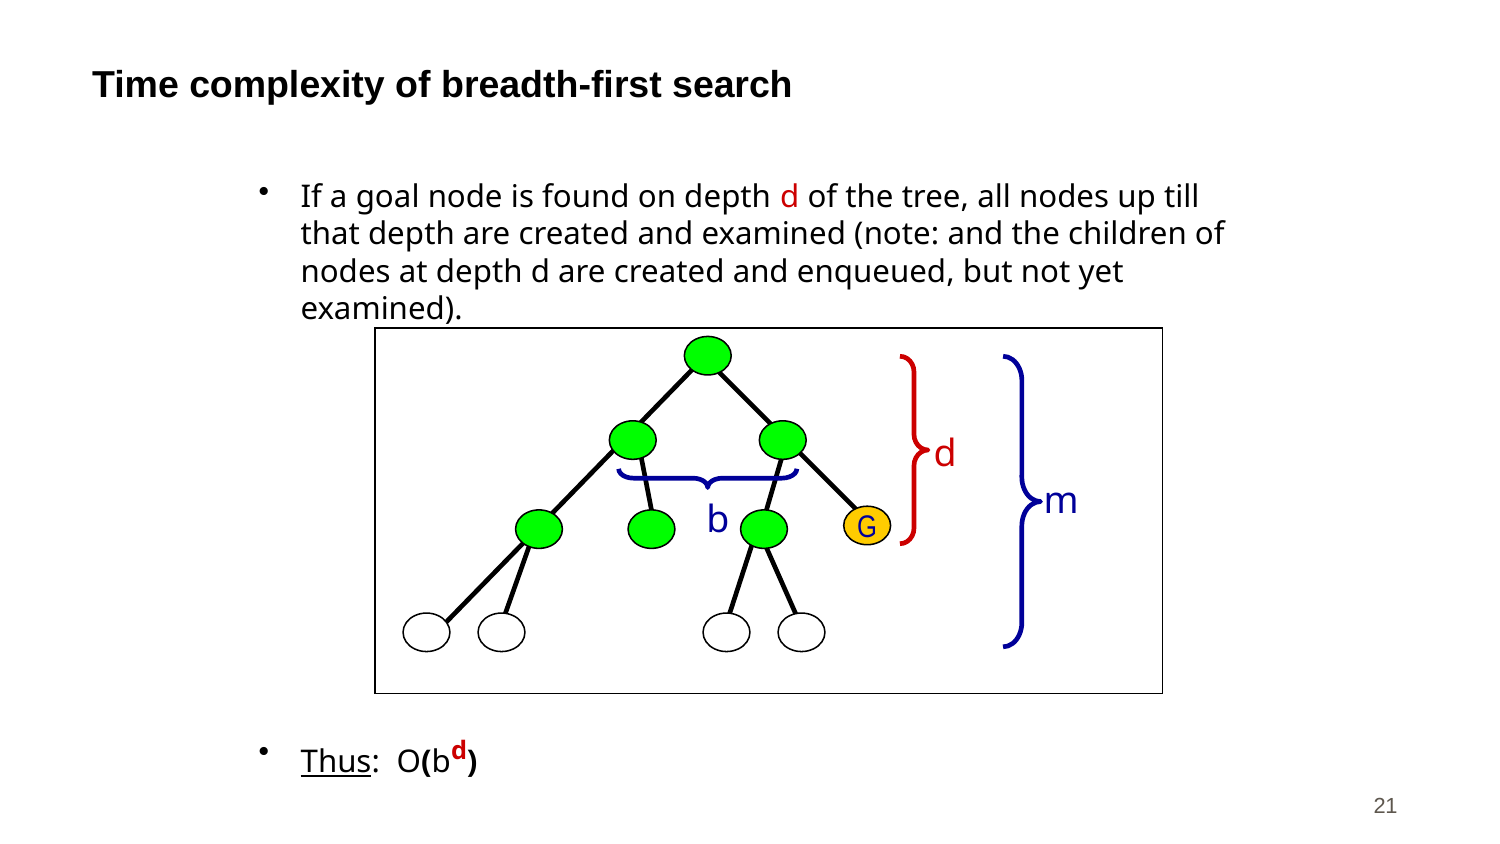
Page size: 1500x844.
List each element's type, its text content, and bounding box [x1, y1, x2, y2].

text_box [375, 328, 1163, 674]
text_box Thus: O(bd) [243, 674, 1257, 797]
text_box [1002, 356, 1092, 648]
text_box If a goal node is found on depth d of the tree, all nodes up till that depth are created and examined (note: and the children of nodes at depth d are created and enqueued, but not yet examined). [243, 168, 1257, 301]
title Time complexity of breadth-first search [76, 27, 1415, 113]
slide_number 21 [1099, 768, 1413, 826]
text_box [402, 336, 972, 652]
